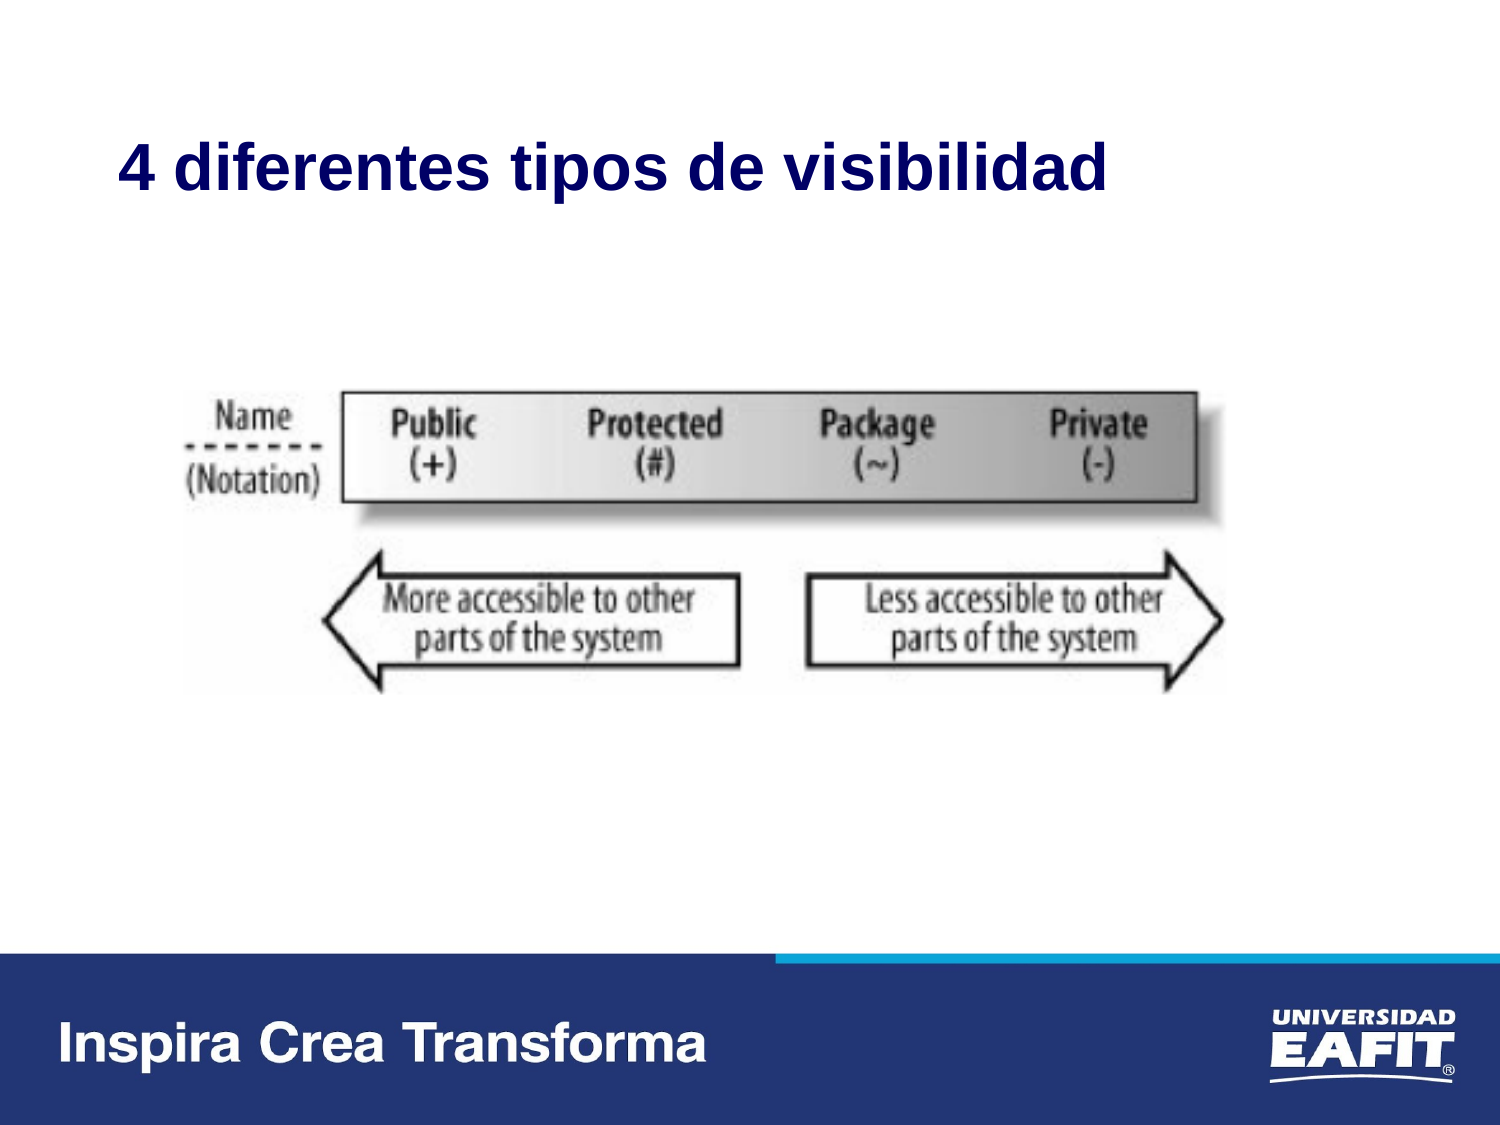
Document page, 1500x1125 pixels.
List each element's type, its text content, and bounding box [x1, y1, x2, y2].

title 4 diferentes tipos de visibilidad [103, 59, 1397, 278]
picture [0, 0, 1500, 1125]
